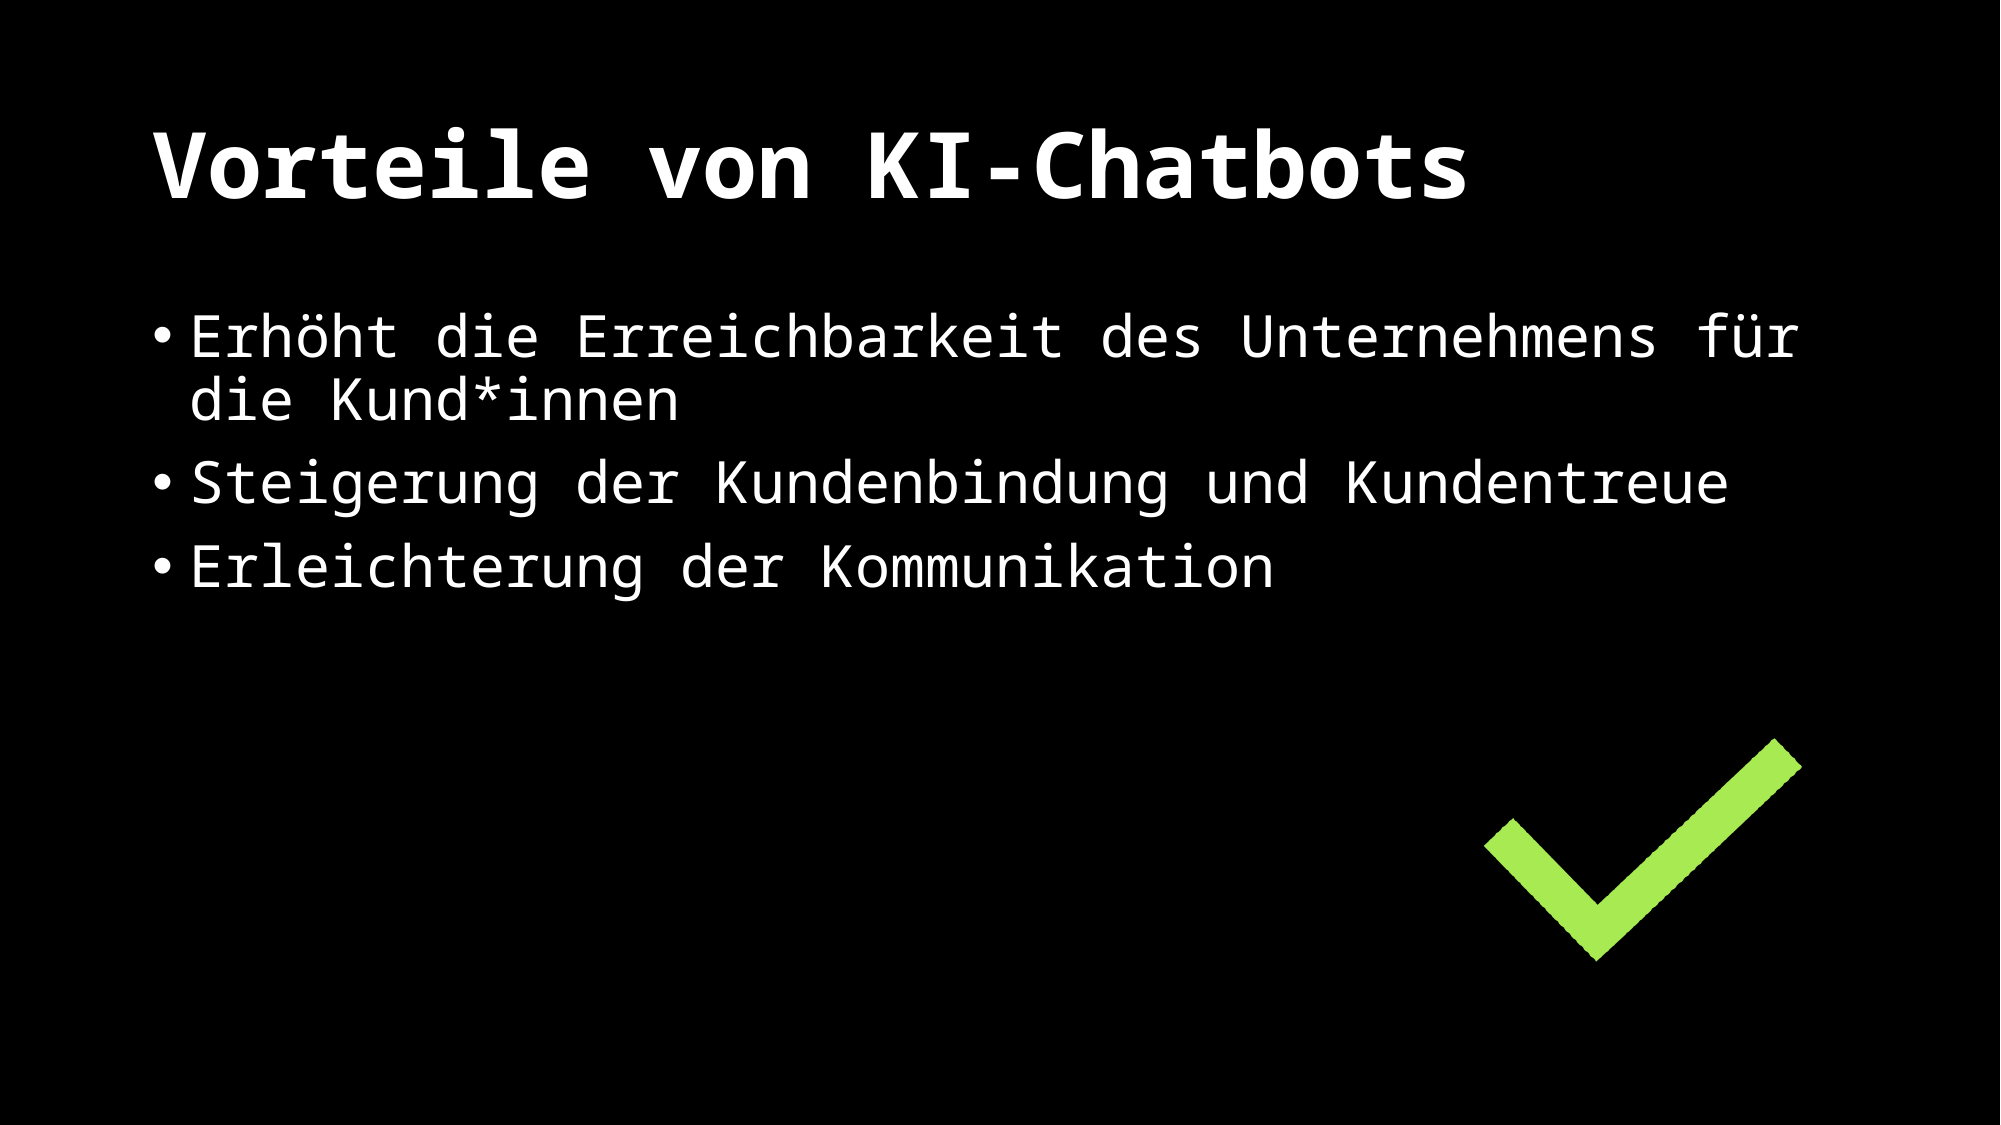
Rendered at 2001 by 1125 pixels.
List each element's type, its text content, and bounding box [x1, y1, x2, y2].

list Erhöht die Erreichbarkeit des Unternehmens für die Kund*innen Steigerung der Kundenbindung und Kundentreue Erleichterung der Kommunikation [137, 299, 1863, 1014]
title Vorteile von KI-Chatbots [137, 59, 1863, 278]
picture [1477, 683, 1808, 1014]
